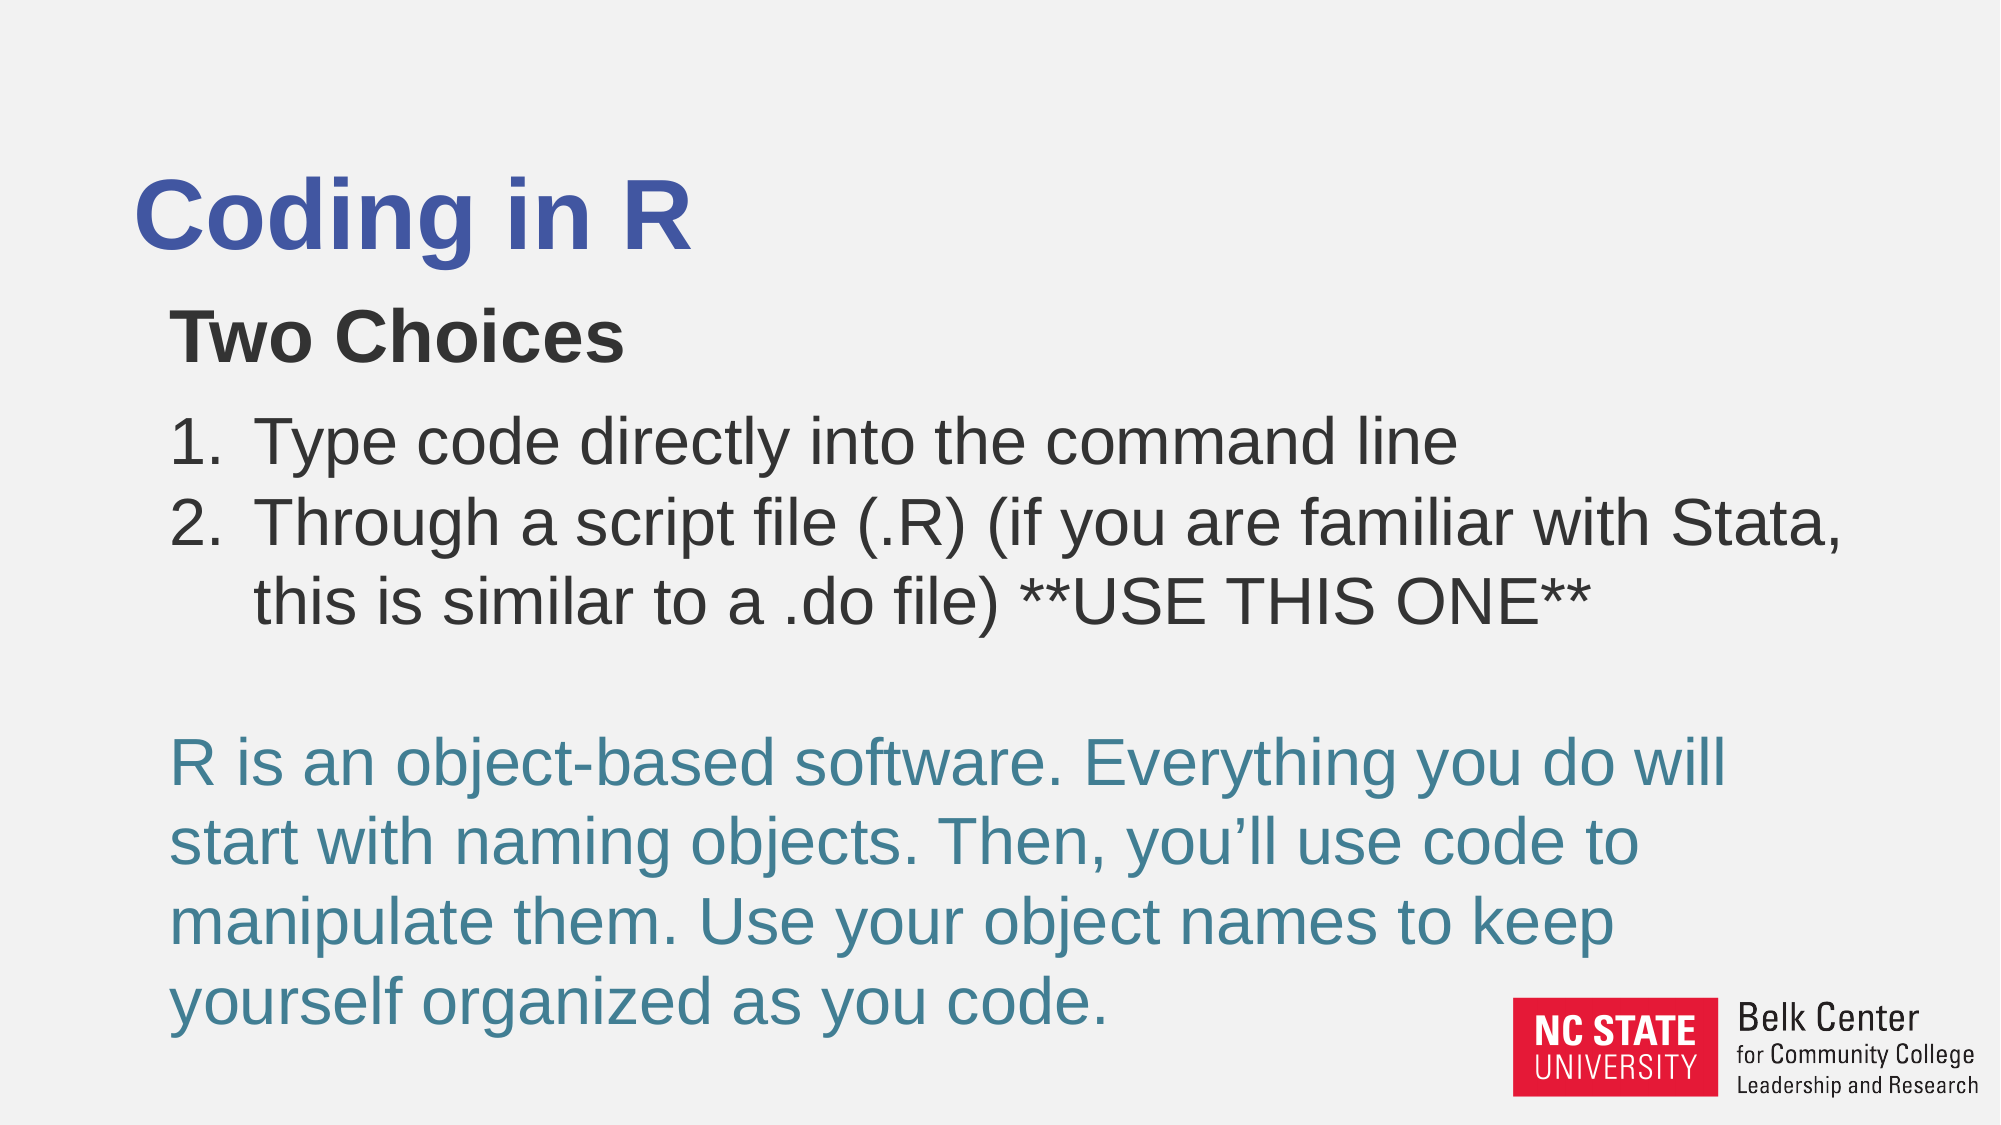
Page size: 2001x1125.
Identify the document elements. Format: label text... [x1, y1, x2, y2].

list Type code directly into the command line Through a script file (.R) (if you are familiar with Stata, this is similar to a .do file) **USE THIS ONE** R is an object-based software. Everything you do will start with naming objects. Then, you’ll use code to manipulate them. Use your object names to keep yourself organized as you code. [131, 398, 1857, 881]
title Coding in R [133, 145, 1859, 275]
list Two Choices [131, 287, 1857, 367]
picture [1510, 995, 1980, 1099]
